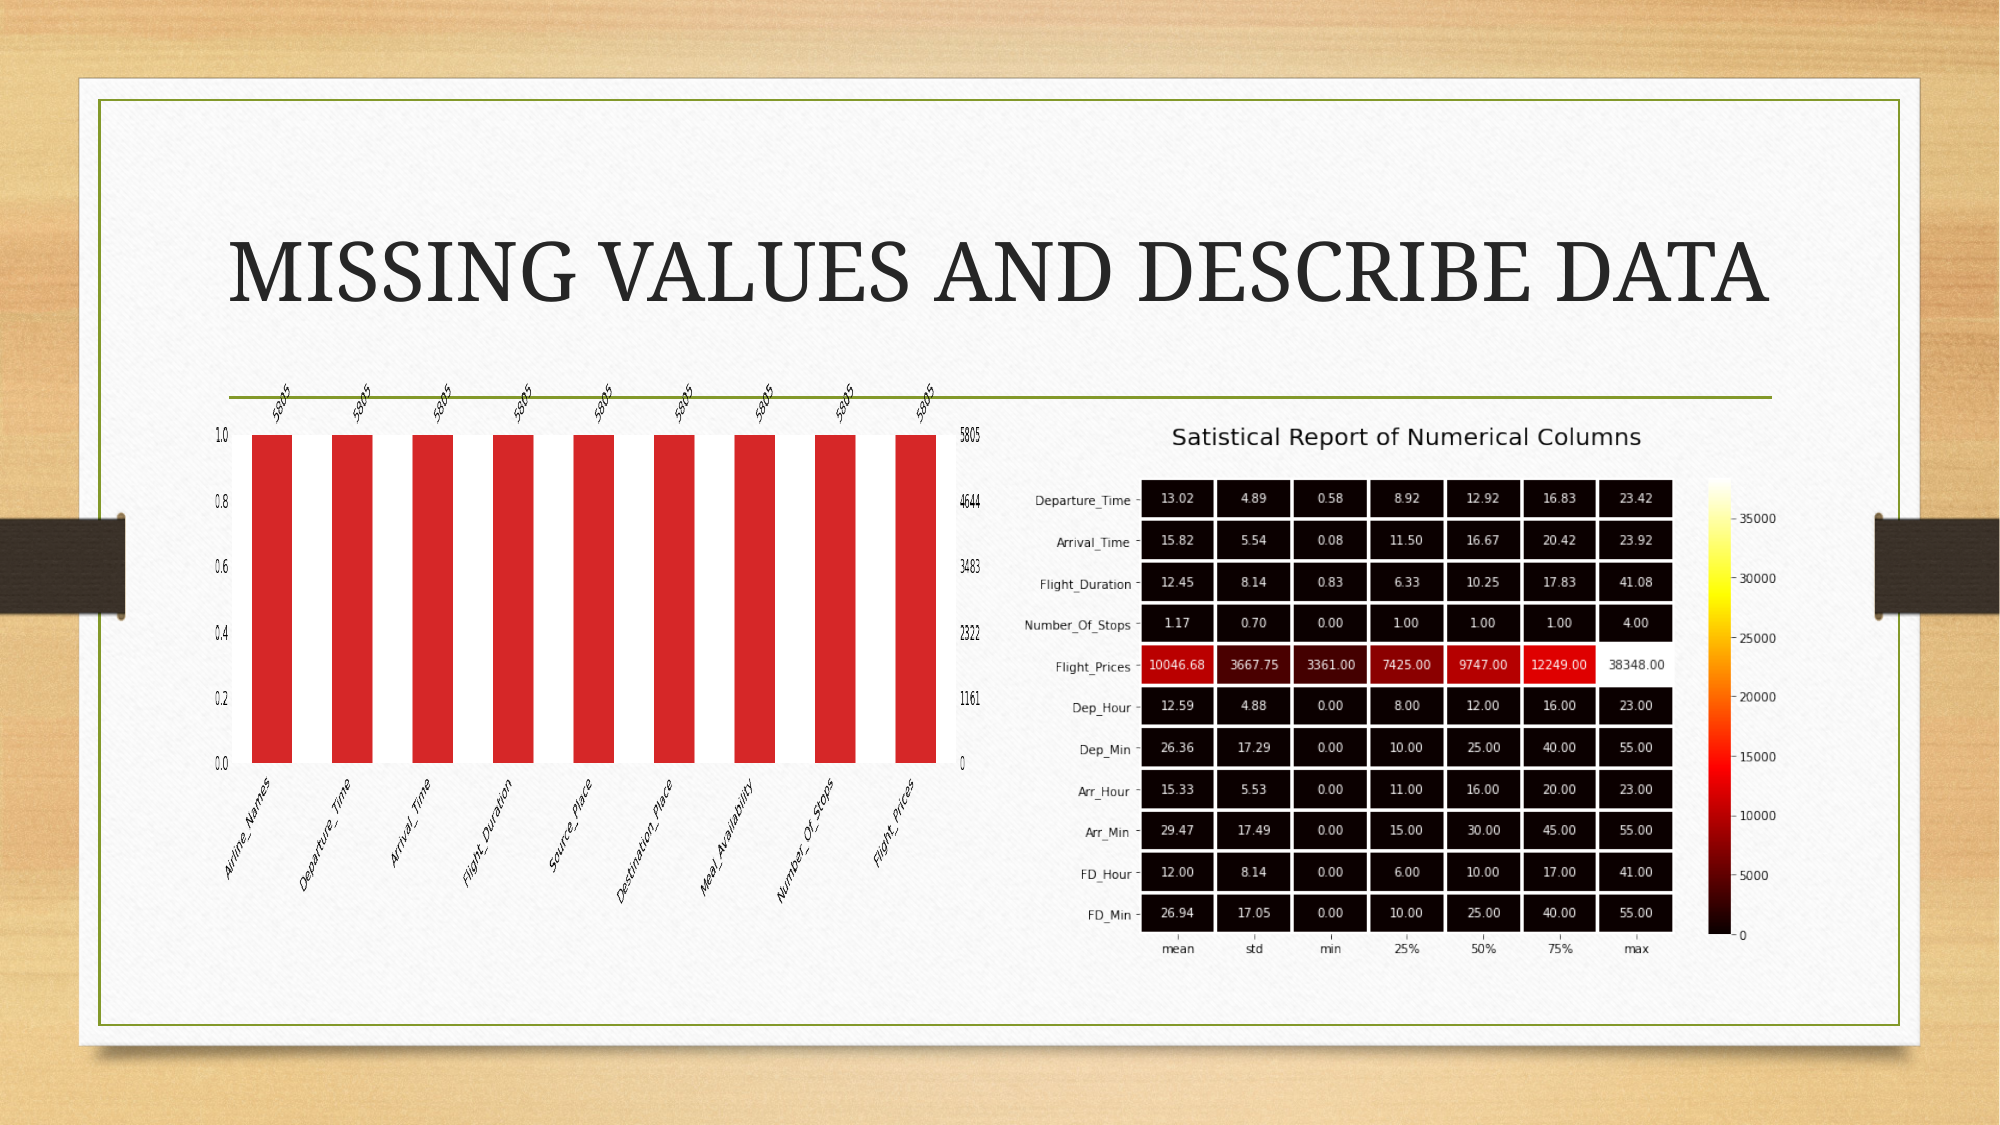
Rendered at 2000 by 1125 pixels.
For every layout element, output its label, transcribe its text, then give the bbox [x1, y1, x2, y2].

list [210, 370, 984, 917]
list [1016, 419, 1785, 964]
picture [0, 0, 2000, 1125]
title MISSING VALUES AND DESCRIBE DATA [212, 161, 1787, 375]
